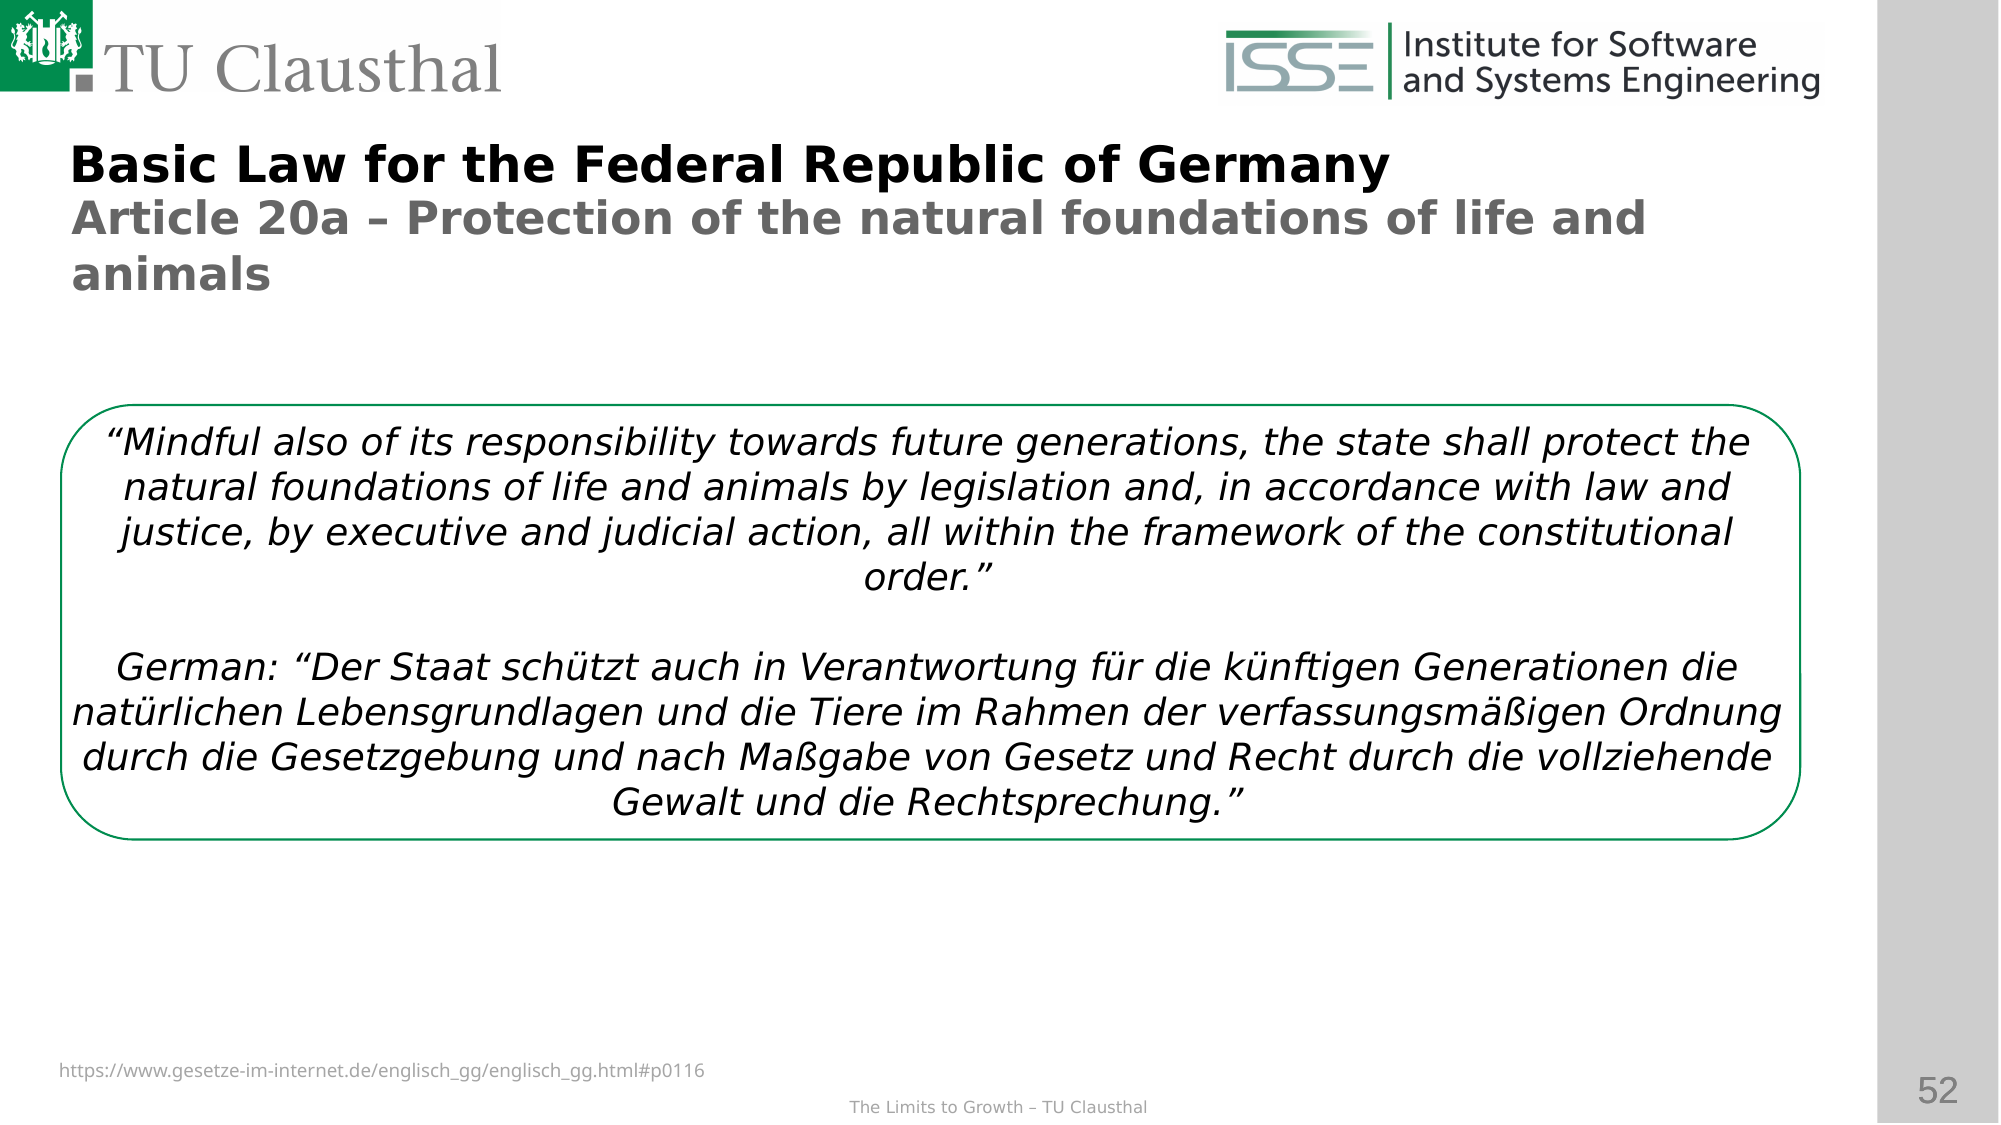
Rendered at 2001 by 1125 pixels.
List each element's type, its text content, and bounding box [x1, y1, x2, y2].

text_box Basic Law for the Federal Republic of Germany [54, 125, 1818, 207]
picture [1218, 22, 1825, 106]
text_box Article 20a – Protection of the natural foundations of life and animals [71, 203, 1770, 208]
text_box [60, 403, 1802, 841]
text_box https://www.gesetze-im-internet.de/englisch_gg/englisch_gg.html#p0116 [44, 1051, 1516, 1090]
picture [0, 0, 501, 92]
text_box “Mindful also of its responsibility towards future generations, the state shall protect the natural foundations of life and animals by legislation and, in accordance with law and justice, by executive and judicial action, all within the framework of the constitutional order.” German: “Der Staat schützt auch in Verantwortung für die künftigen Generationen die natürlichen Lebensgrundlagen und die Tiere im Rahmen der verfassungsmäßigen Ordnung durch die Gesetzgebung und nach Maßgabe von Gesetz und Recht durch die vollziehende Gewalt und die Rechtsprechung.” [56, 208, 1801, 1033]
